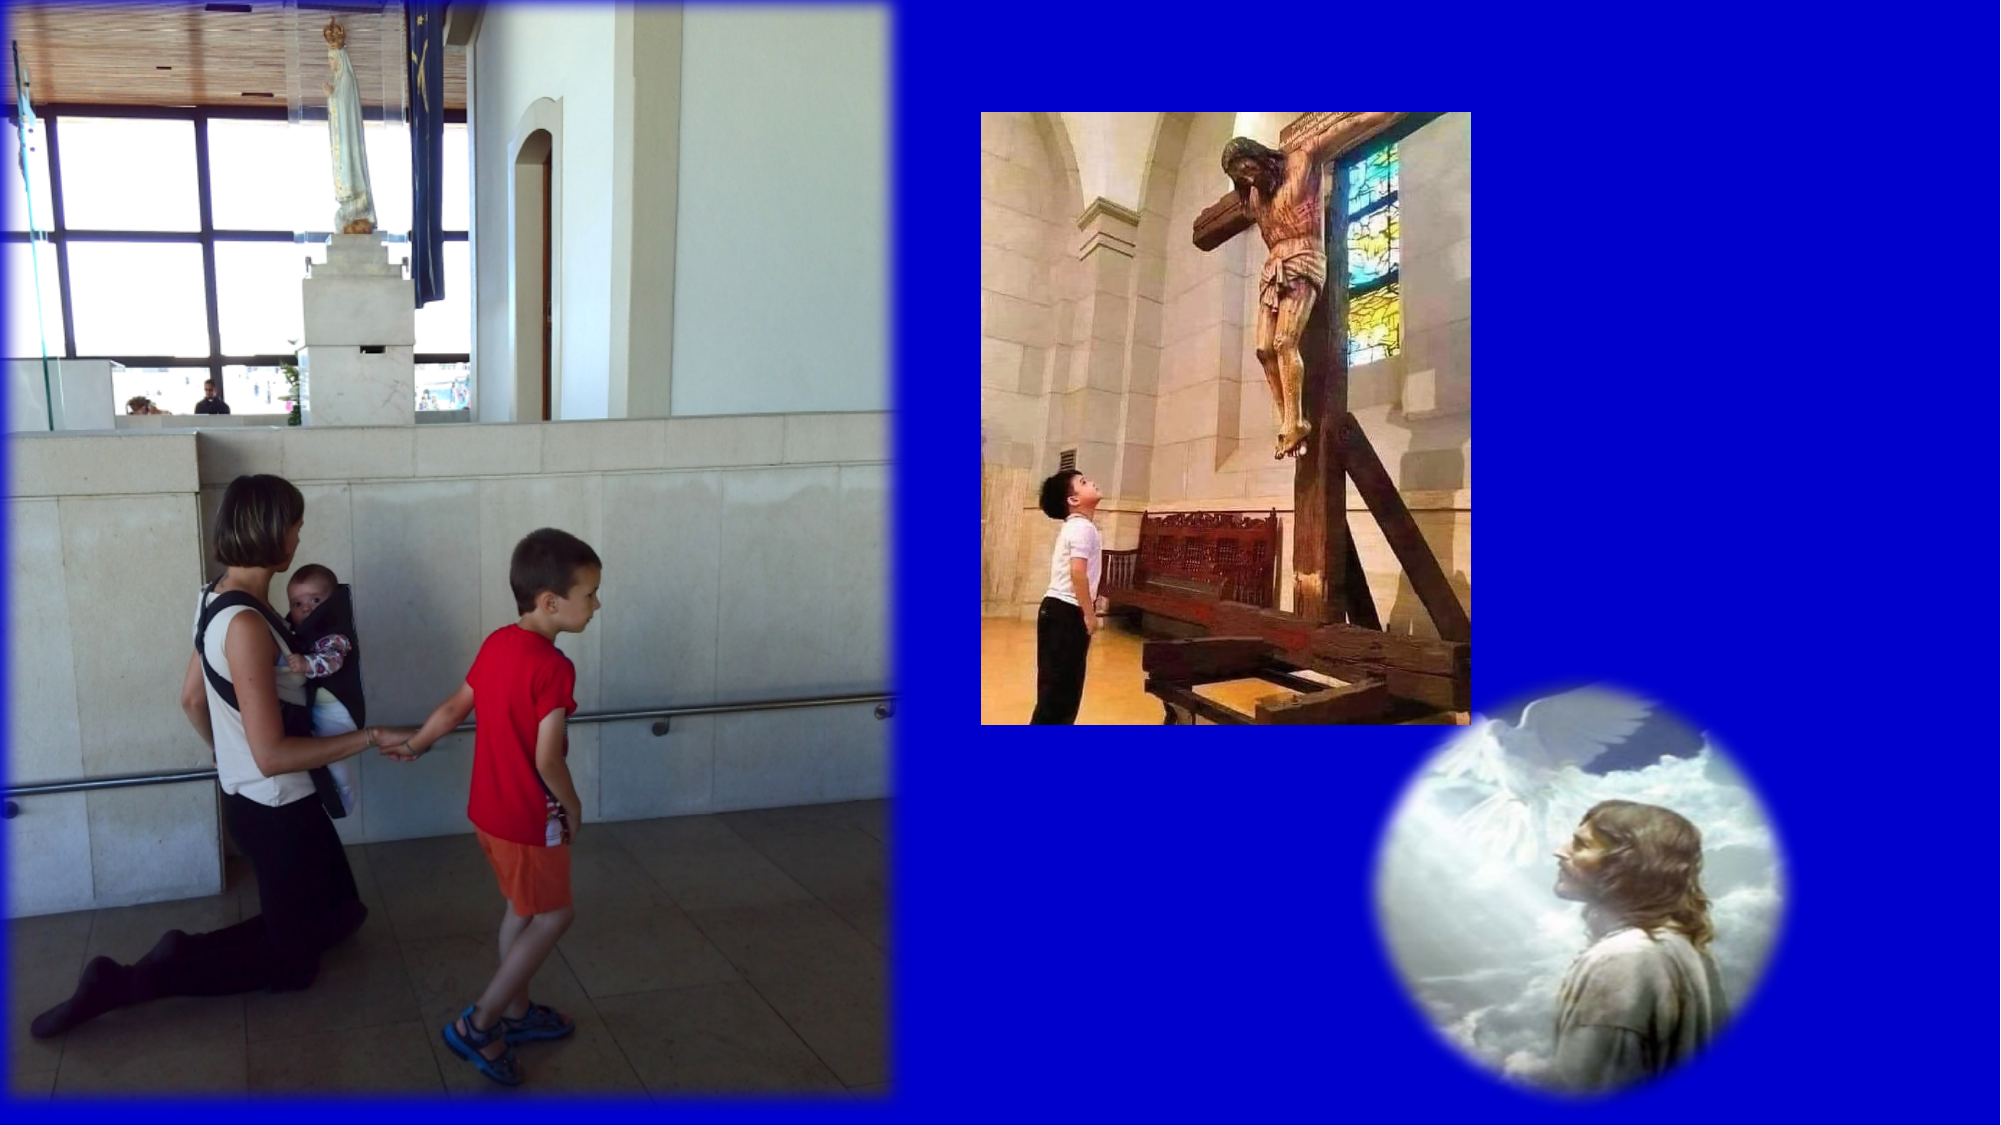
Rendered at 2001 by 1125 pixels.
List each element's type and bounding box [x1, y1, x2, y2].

picture [0, 0, 909, 1114]
picture [981, 112, 1805, 1116]
